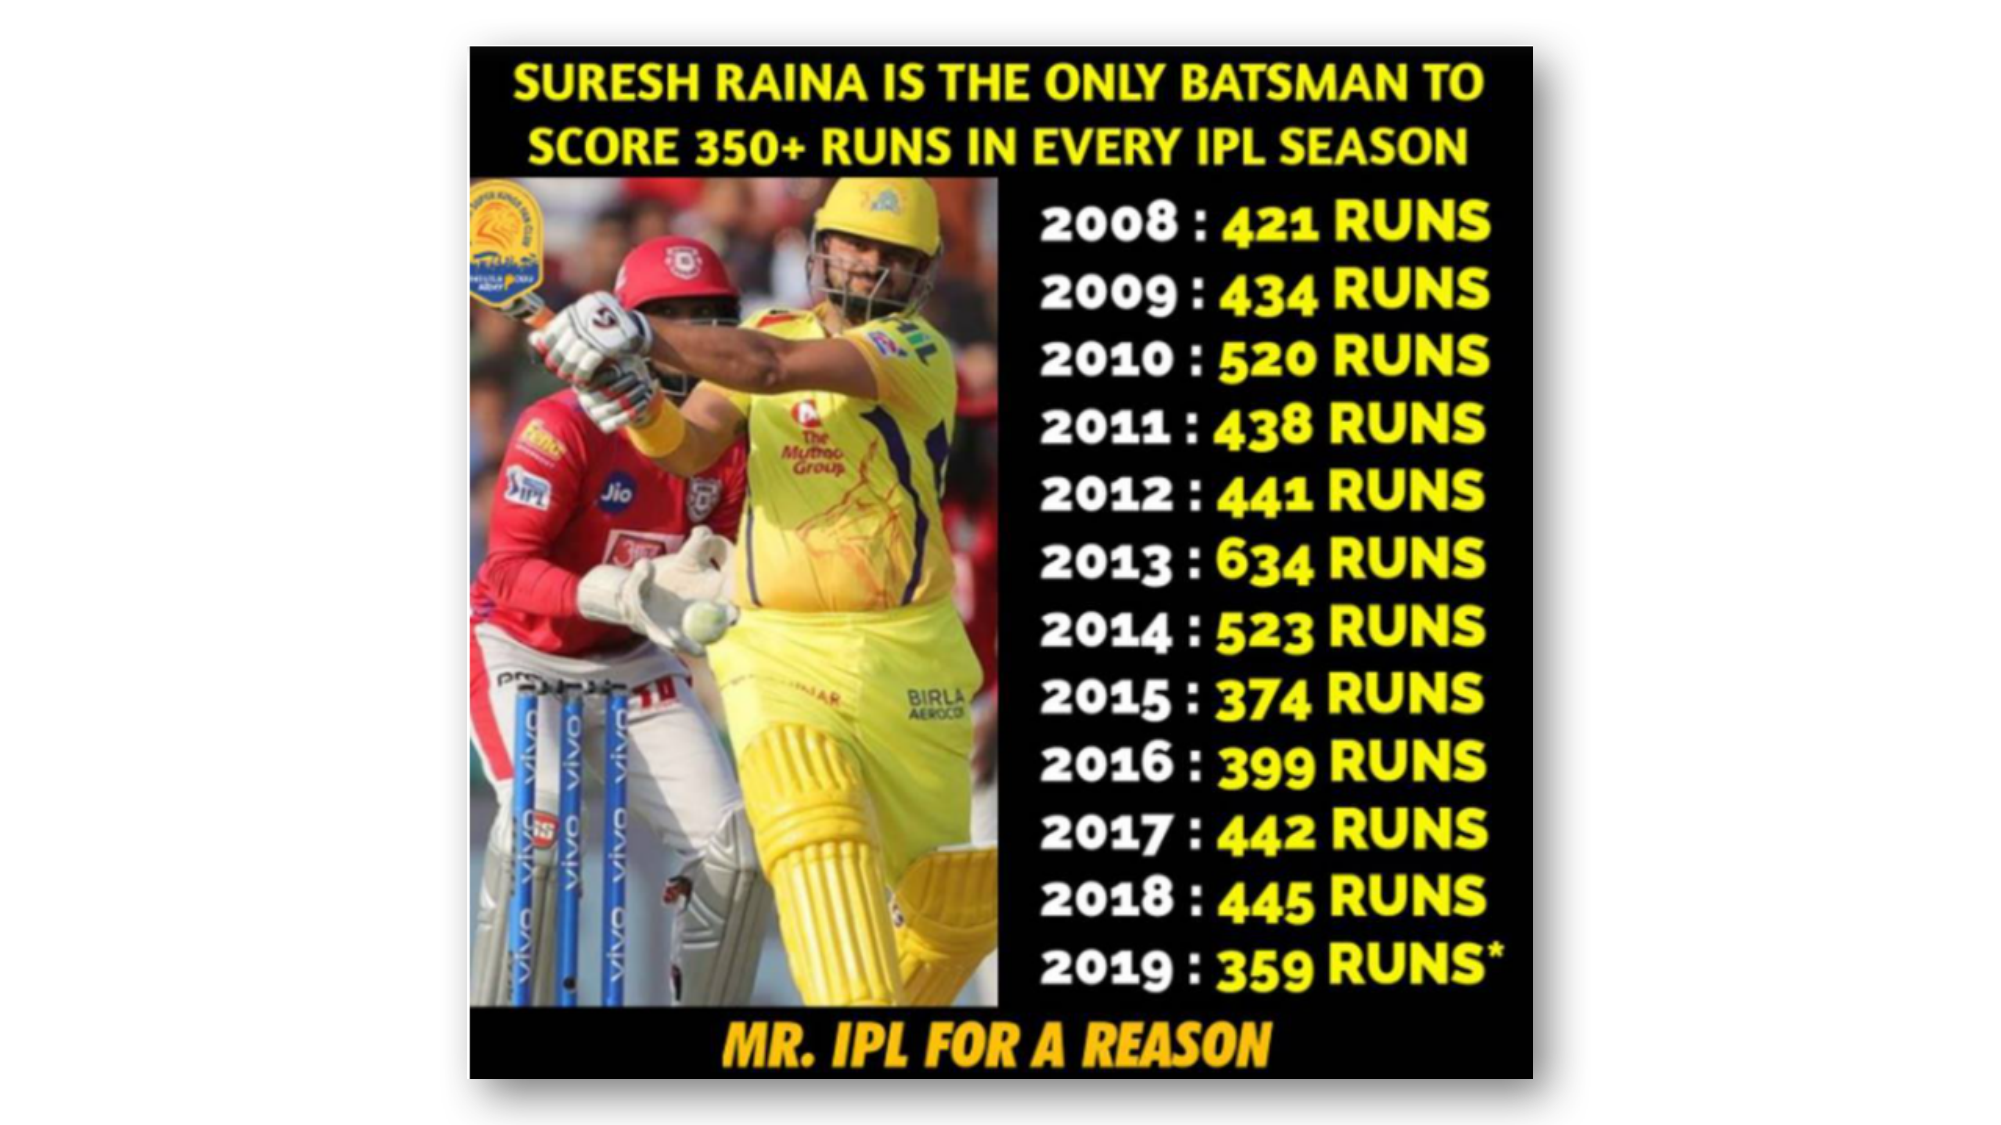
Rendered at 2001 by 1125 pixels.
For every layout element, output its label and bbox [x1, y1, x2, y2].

picture [467, 45, 1533, 1079]
